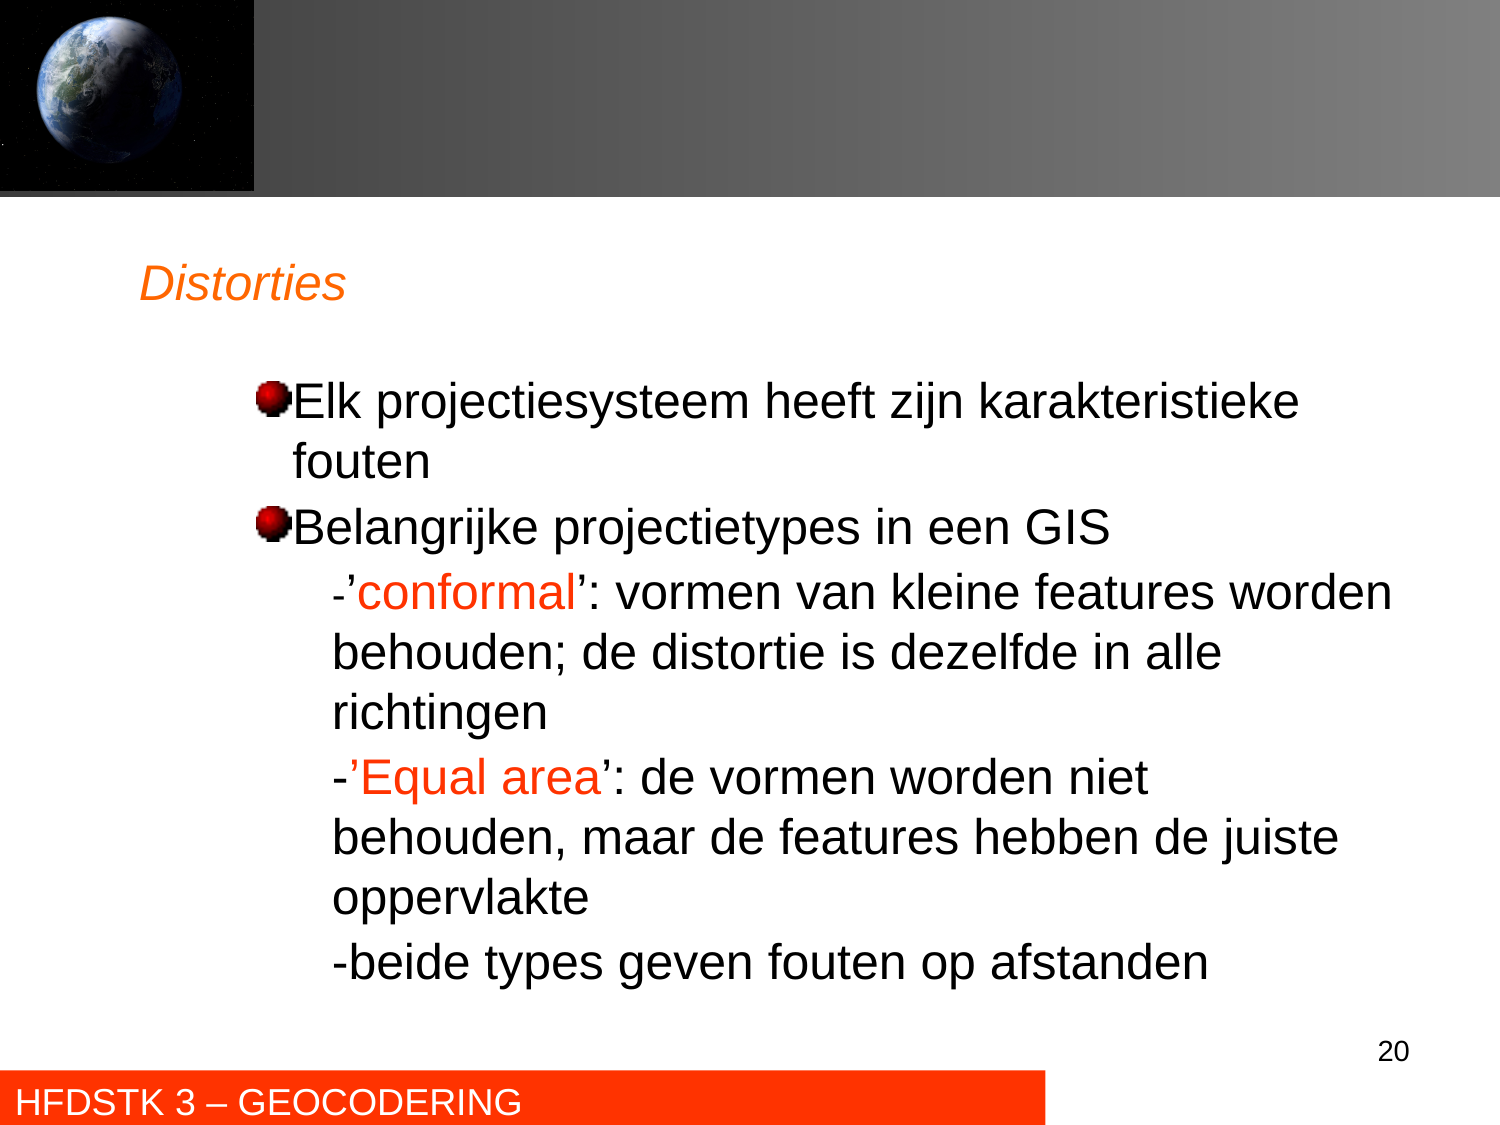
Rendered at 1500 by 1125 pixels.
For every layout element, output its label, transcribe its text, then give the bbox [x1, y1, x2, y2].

text_box HFDSTK 3 – GEOCODERING [0, 1070, 1034, 1125]
text_box [256, 0, 1500, 197]
picture [256, 506, 292, 542]
slide_number 20 [1074, 1024, 1425, 1103]
text_box Distorties [123, 243, 1199, 319]
text_box Elk projectiesysteem heeft zijn karakteristieke fouten Belangrijke projectietypes in een GIS -’conformal’: vormen van kleine features worden behouden; de distortie is dezelfde in alle richtingen -’Equal area’: de vormen worden niet behouden, maar de features hebben de juiste oppervlakte -beide types geven fouten op afstanden [242, 361, 1412, 997]
picture [256, 381, 292, 417]
text_box [1034, 1070, 1046, 1125]
picture [0, 0, 255, 191]
